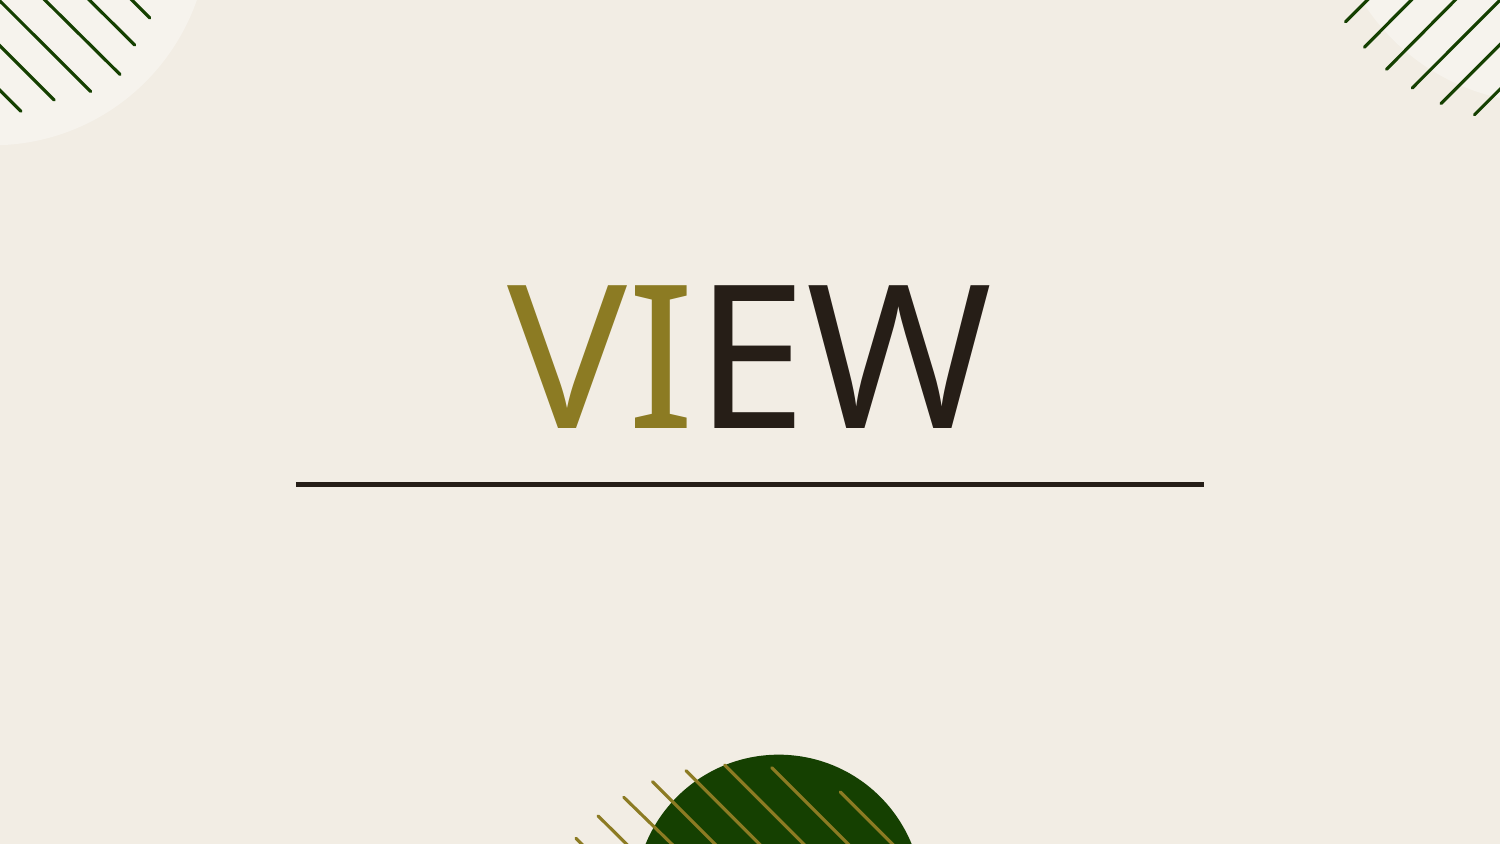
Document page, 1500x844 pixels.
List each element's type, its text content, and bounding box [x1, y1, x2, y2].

title VIEW [176, 210, 1324, 484]
